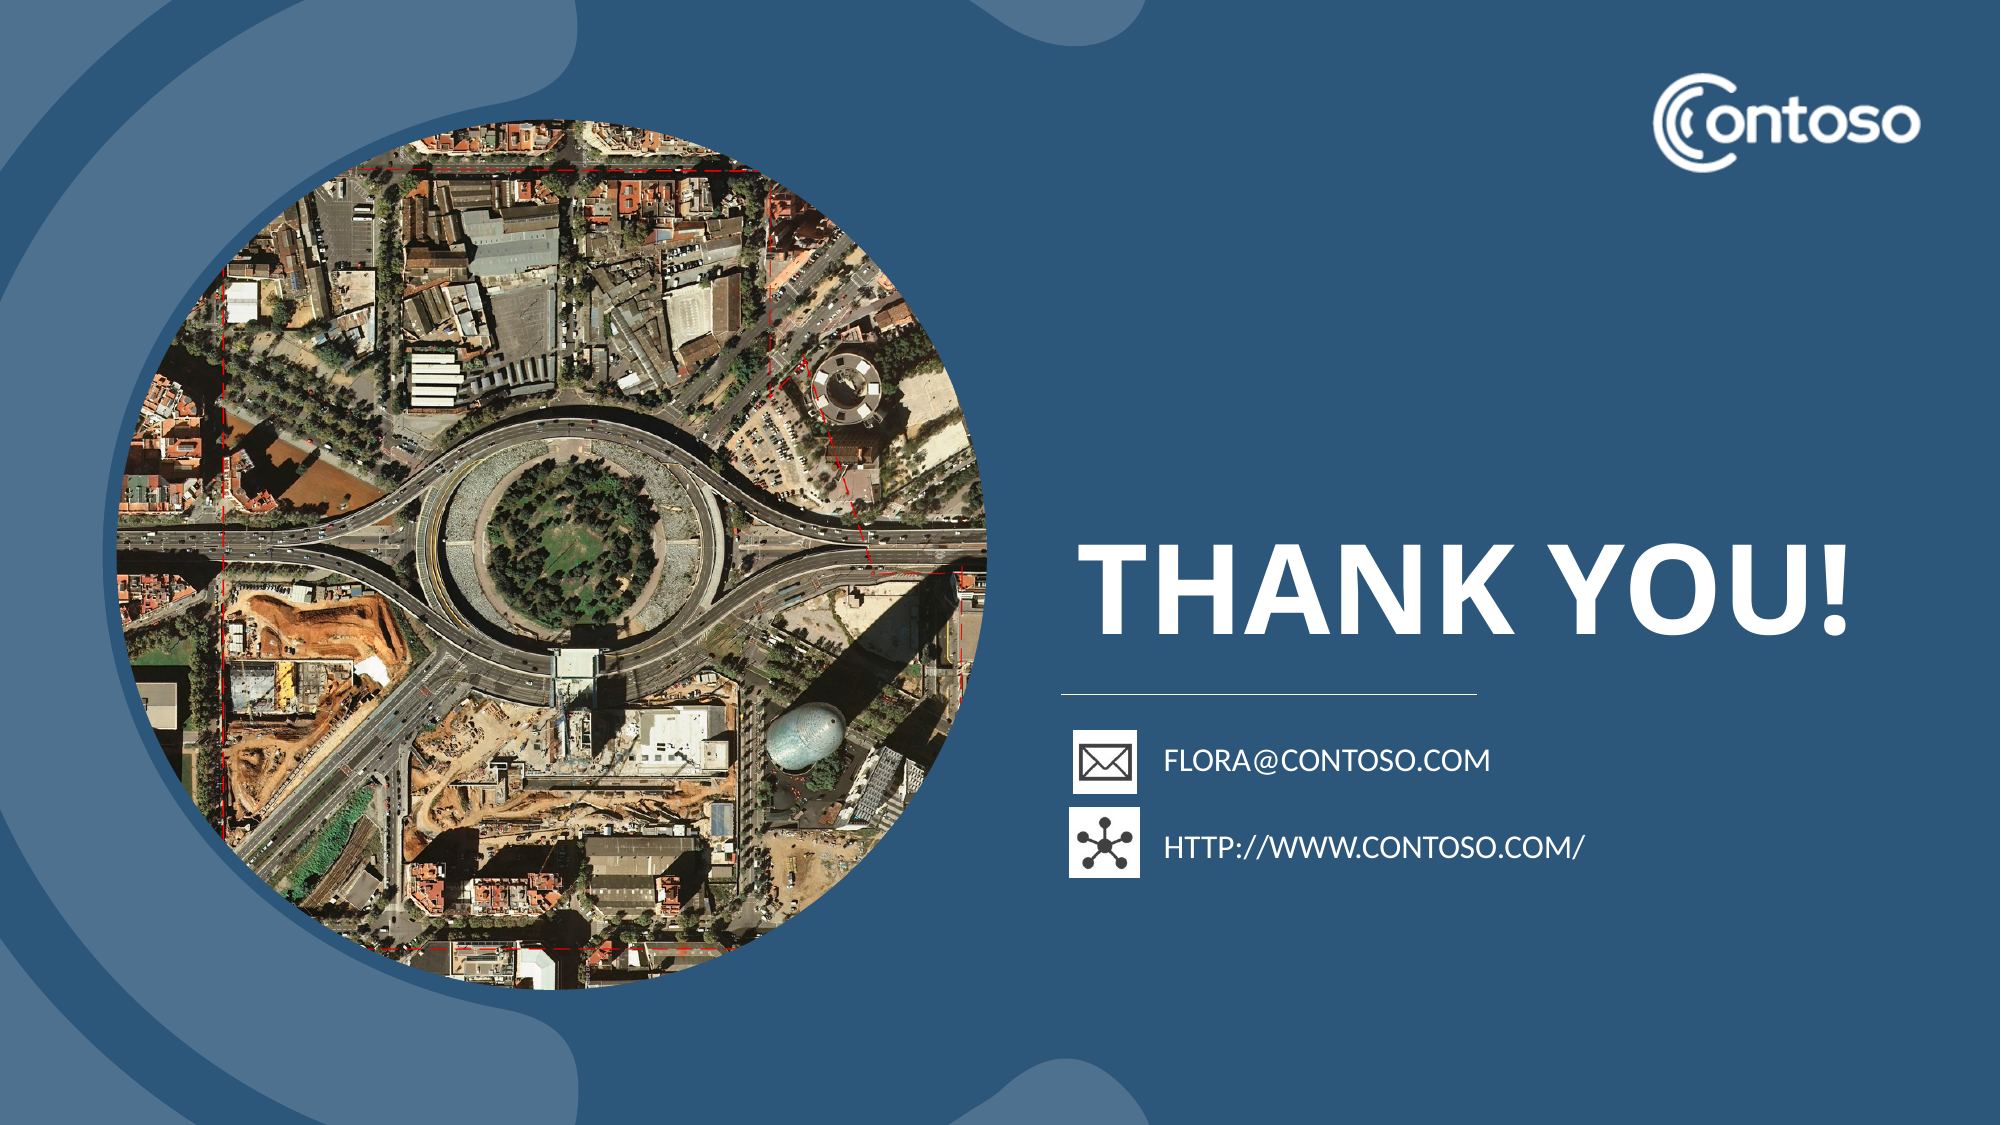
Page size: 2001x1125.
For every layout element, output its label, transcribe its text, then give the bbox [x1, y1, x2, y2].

picture [116, 119, 987, 990]
picture [1643, 64, 1930, 175]
subtitle Flora@contoso.com [1148, 735, 1894, 819]
list http://www.contoso.com/ [1148, 822, 1893, 905]
picture [1073, 730, 1137, 794]
picture [1069, 807, 1140, 878]
title Thank you! [1061, 518, 2000, 670]
